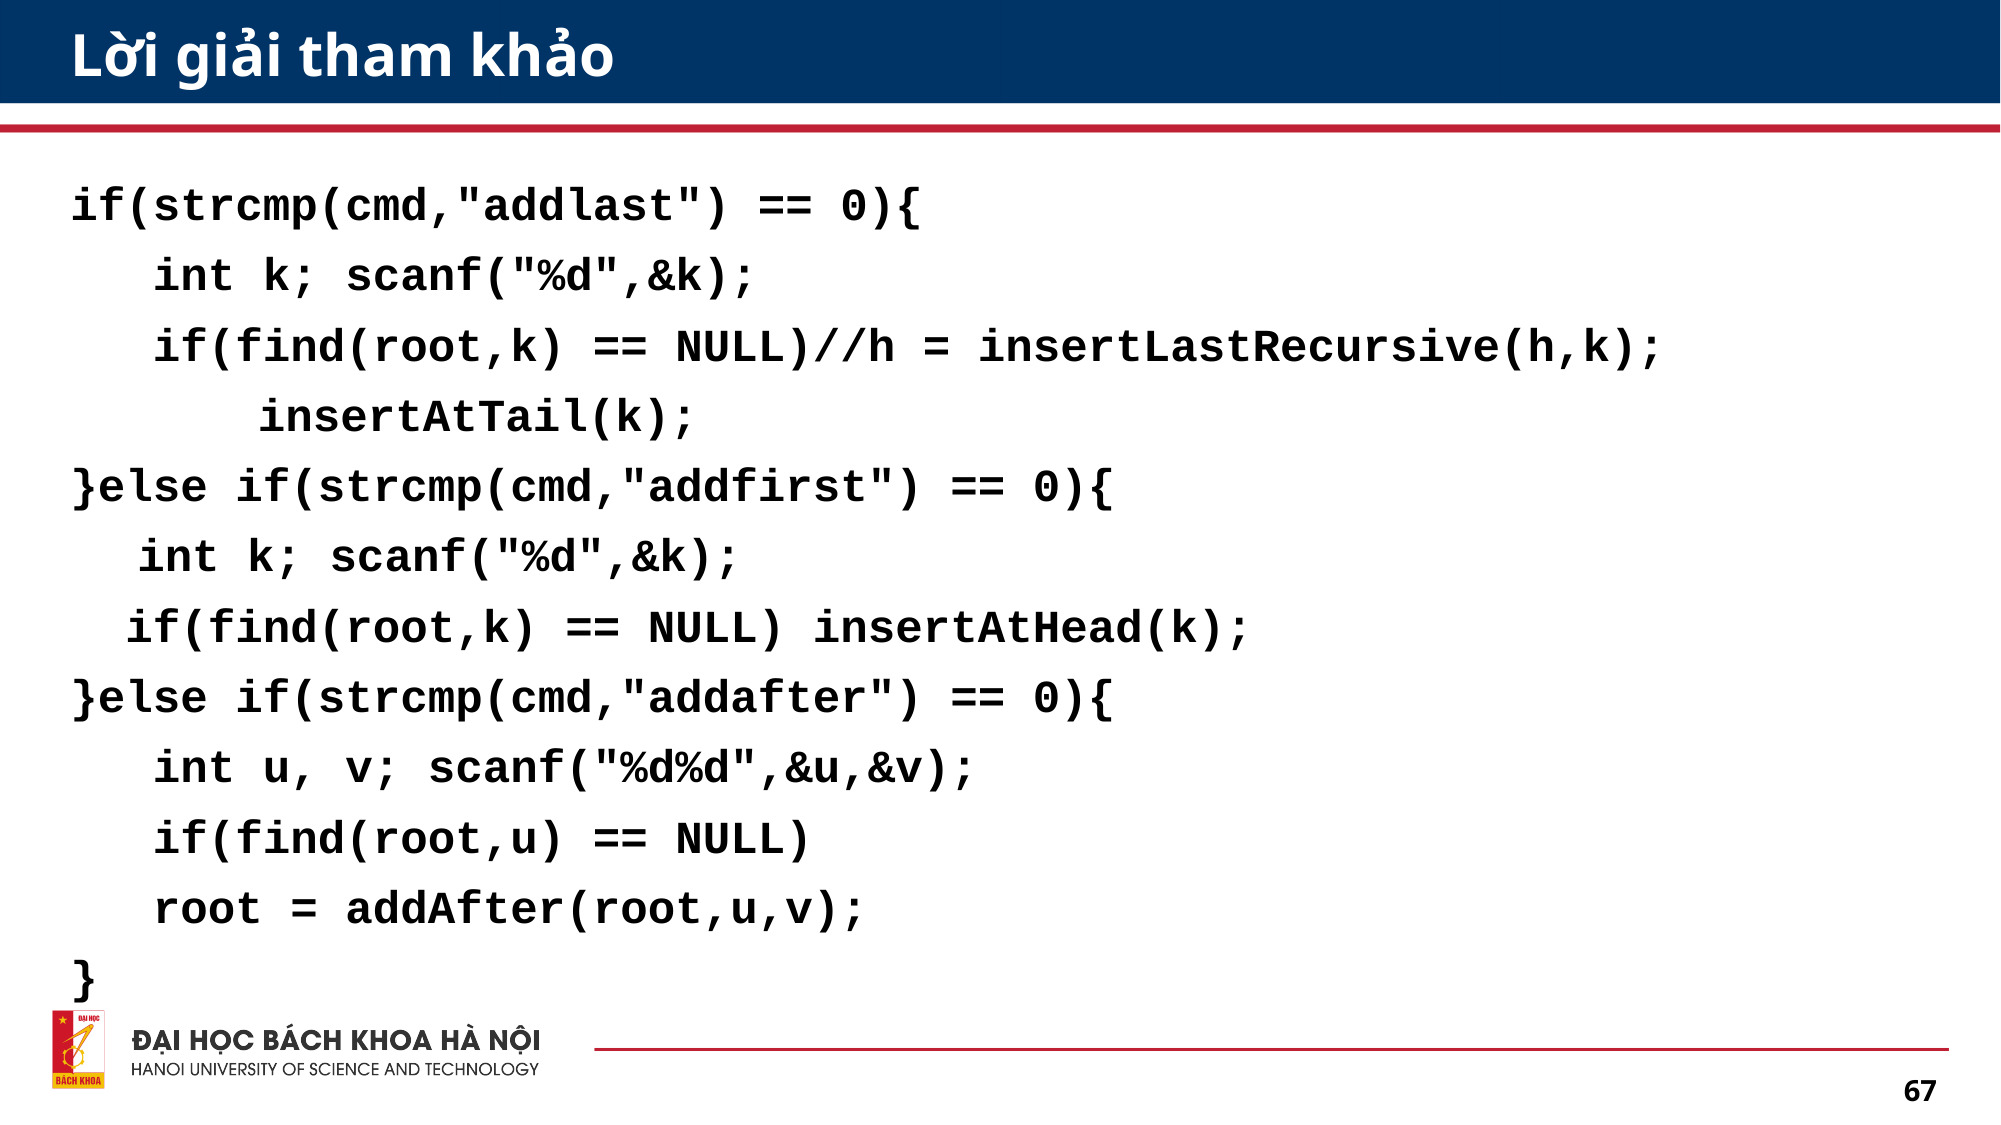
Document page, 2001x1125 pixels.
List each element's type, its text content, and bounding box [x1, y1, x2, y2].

picture [0, 0, 2001, 1125]
title Lời giải tham khảo [55, 18, 1945, 90]
slide_number 67 [1502, 1065, 1953, 1125]
list if(strcmp(cmd,"addlast") == 0){ int k; scanf("%d",&k); if(find(root,k) == NULL)//h = insertLastRecursive(h,k); insertAtTail(k); }else if(strcmp(cmd,"addfirst") == 0){ int k; scanf("%d",&k); if(find(root,k) == NULL) insertAtHead(k); }else if(strcmp(cmd,"addafter") == 0){ int u, v; scanf("%d%d",&u,&v); if(find(root,u) == NULL) root = addAfter(root,u,v); } [55, 173, 1945, 979]
